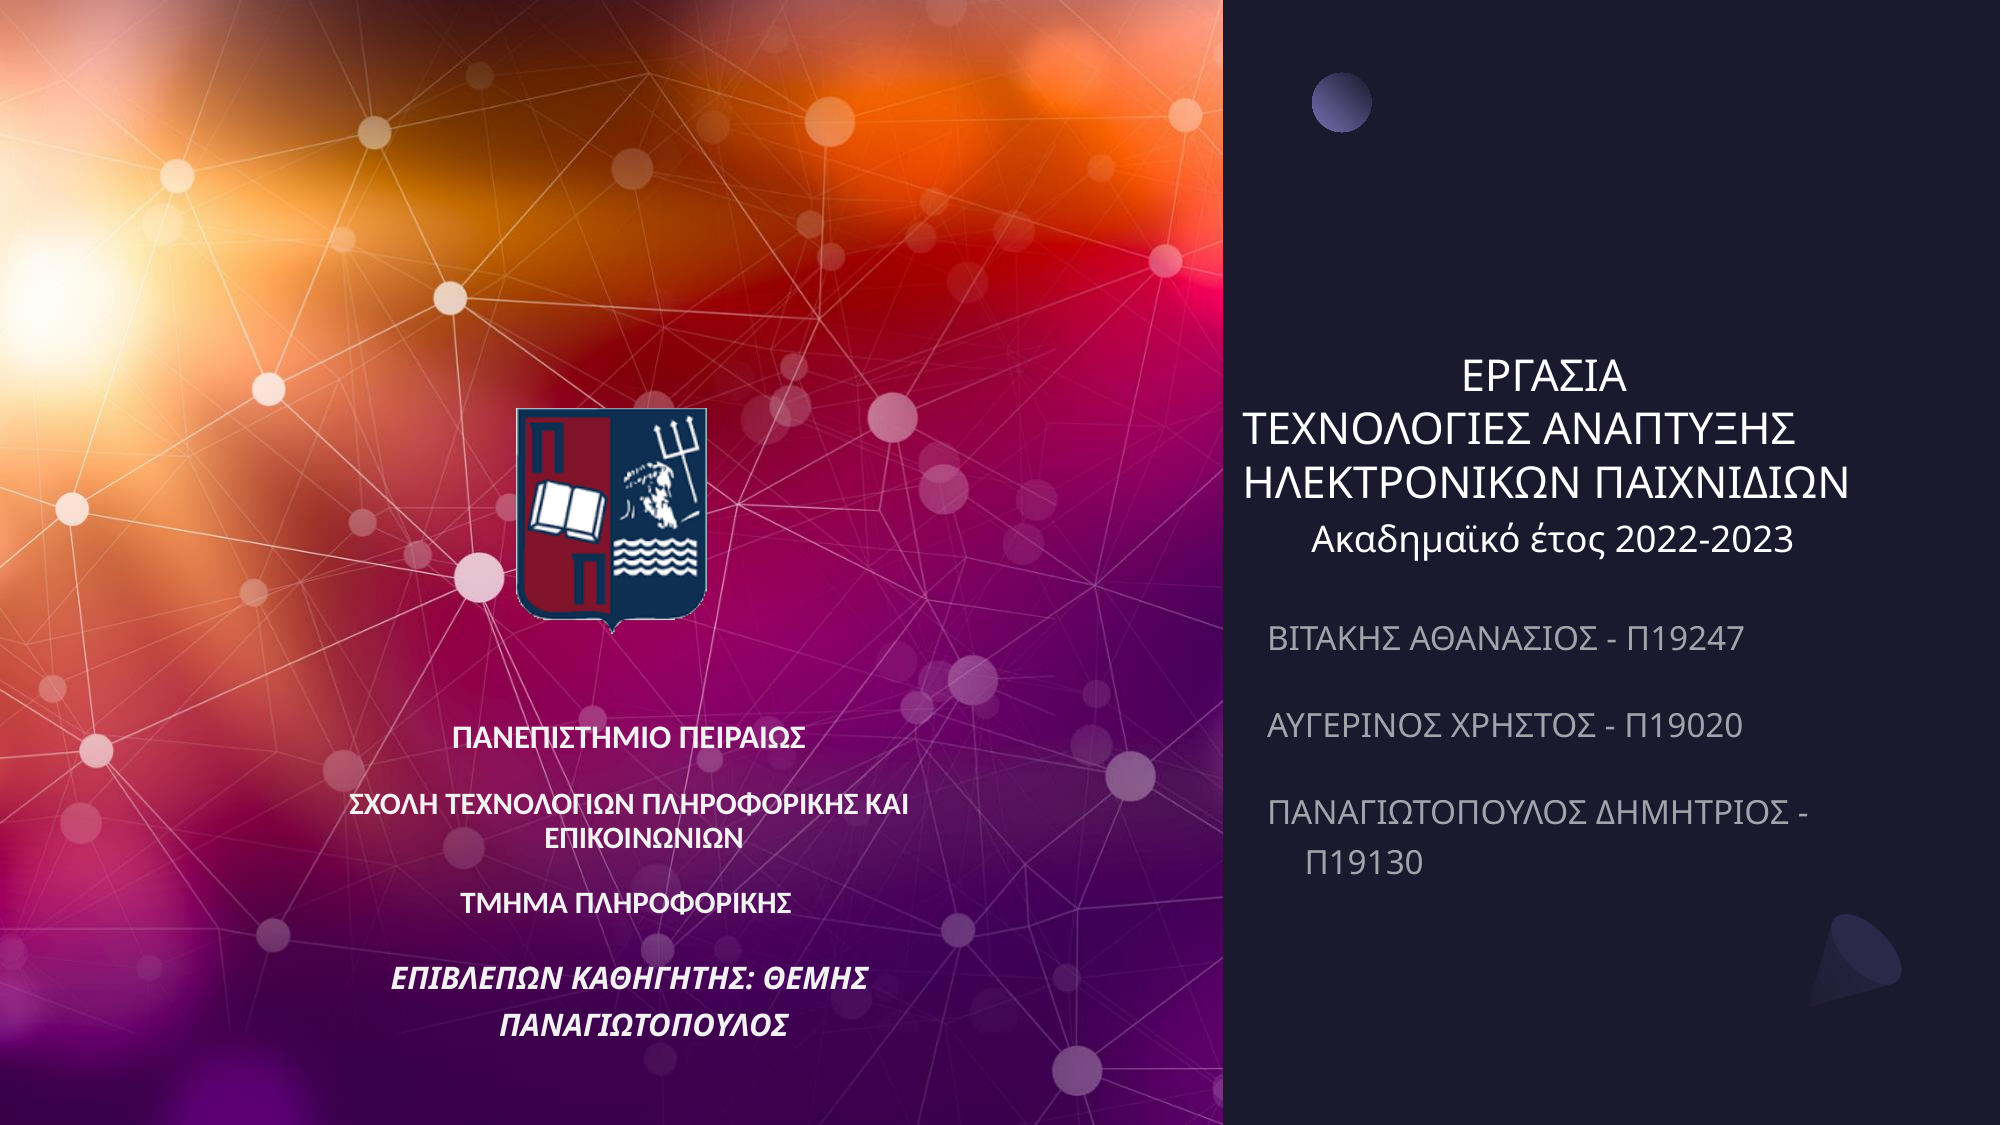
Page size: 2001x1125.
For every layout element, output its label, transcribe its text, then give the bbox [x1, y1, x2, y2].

title ΕΡΓΑΣΙΑ ΤΕΧΝΟΛΟΓΙΕΣ ΑΝΑΠΤΥΞΗΣ ΗΛΕΚΤΡΟΝΙΚΩΝ ΠΑΙΧΝΙΔΙΩΝ Ακαδημαϊκό έτος 2022-2023 [1242, 343, 1898, 564]
picture [0, 0, 1223, 1125]
text_box ΒΙΤΑΚΗΣ ΑΘΑΝΑΣΙΟΣ - Π19247 ΑΥΓΕΡΙΝΟΣ ΧΡΗΣΤΟΣ - Π19020 ΠΑΝΑΓΙΩΤΟΠΟΥΛΟΣ ΔΗΜΗΤΡΙΟΣ - Π19130 [1267, 610, 1923, 895]
